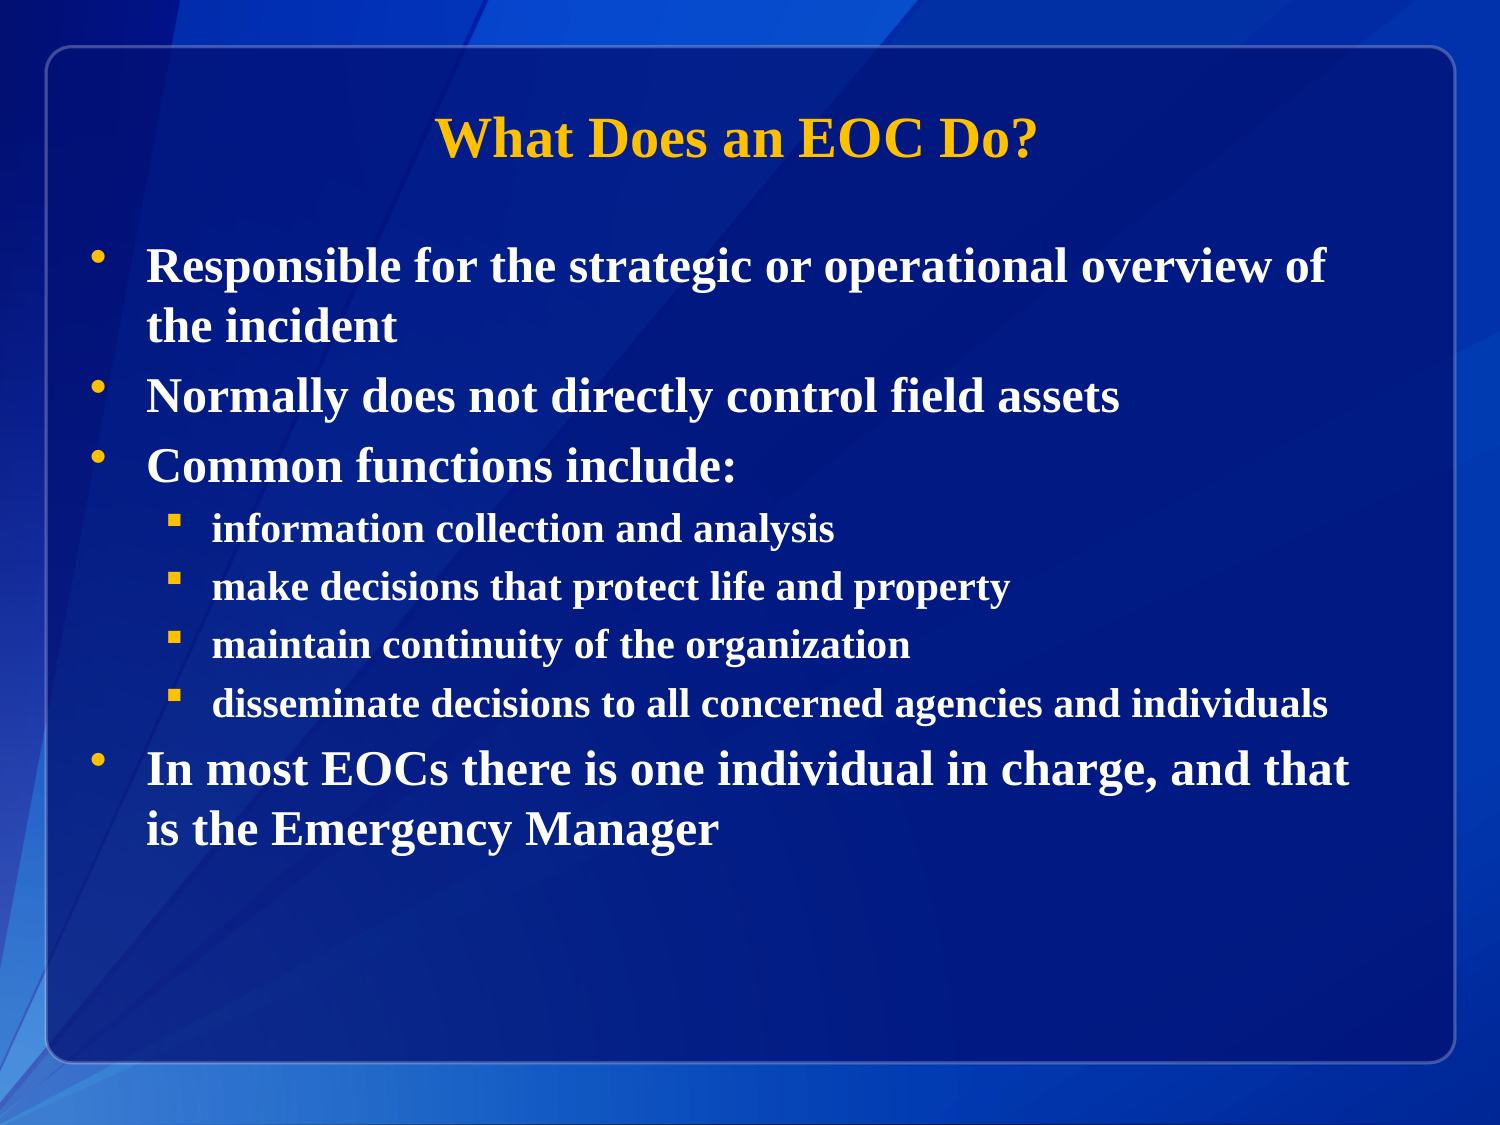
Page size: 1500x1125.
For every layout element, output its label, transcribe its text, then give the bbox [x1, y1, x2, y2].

list Responsible for the strategic or operational overview of the incident Normally does not directly control field assets Common functions include: information collection and analysis make decisions that protect life and property maintain continuity of the organization disseminate decisions to all concerned agencies and individuals In most EOCs there is one individual in charge, and that is the Emergency Manager [75, 224, 1388, 1025]
title What Does an EOC Do? [212, 50, 1263, 218]
picture [0, 0, 1500, 1125]
